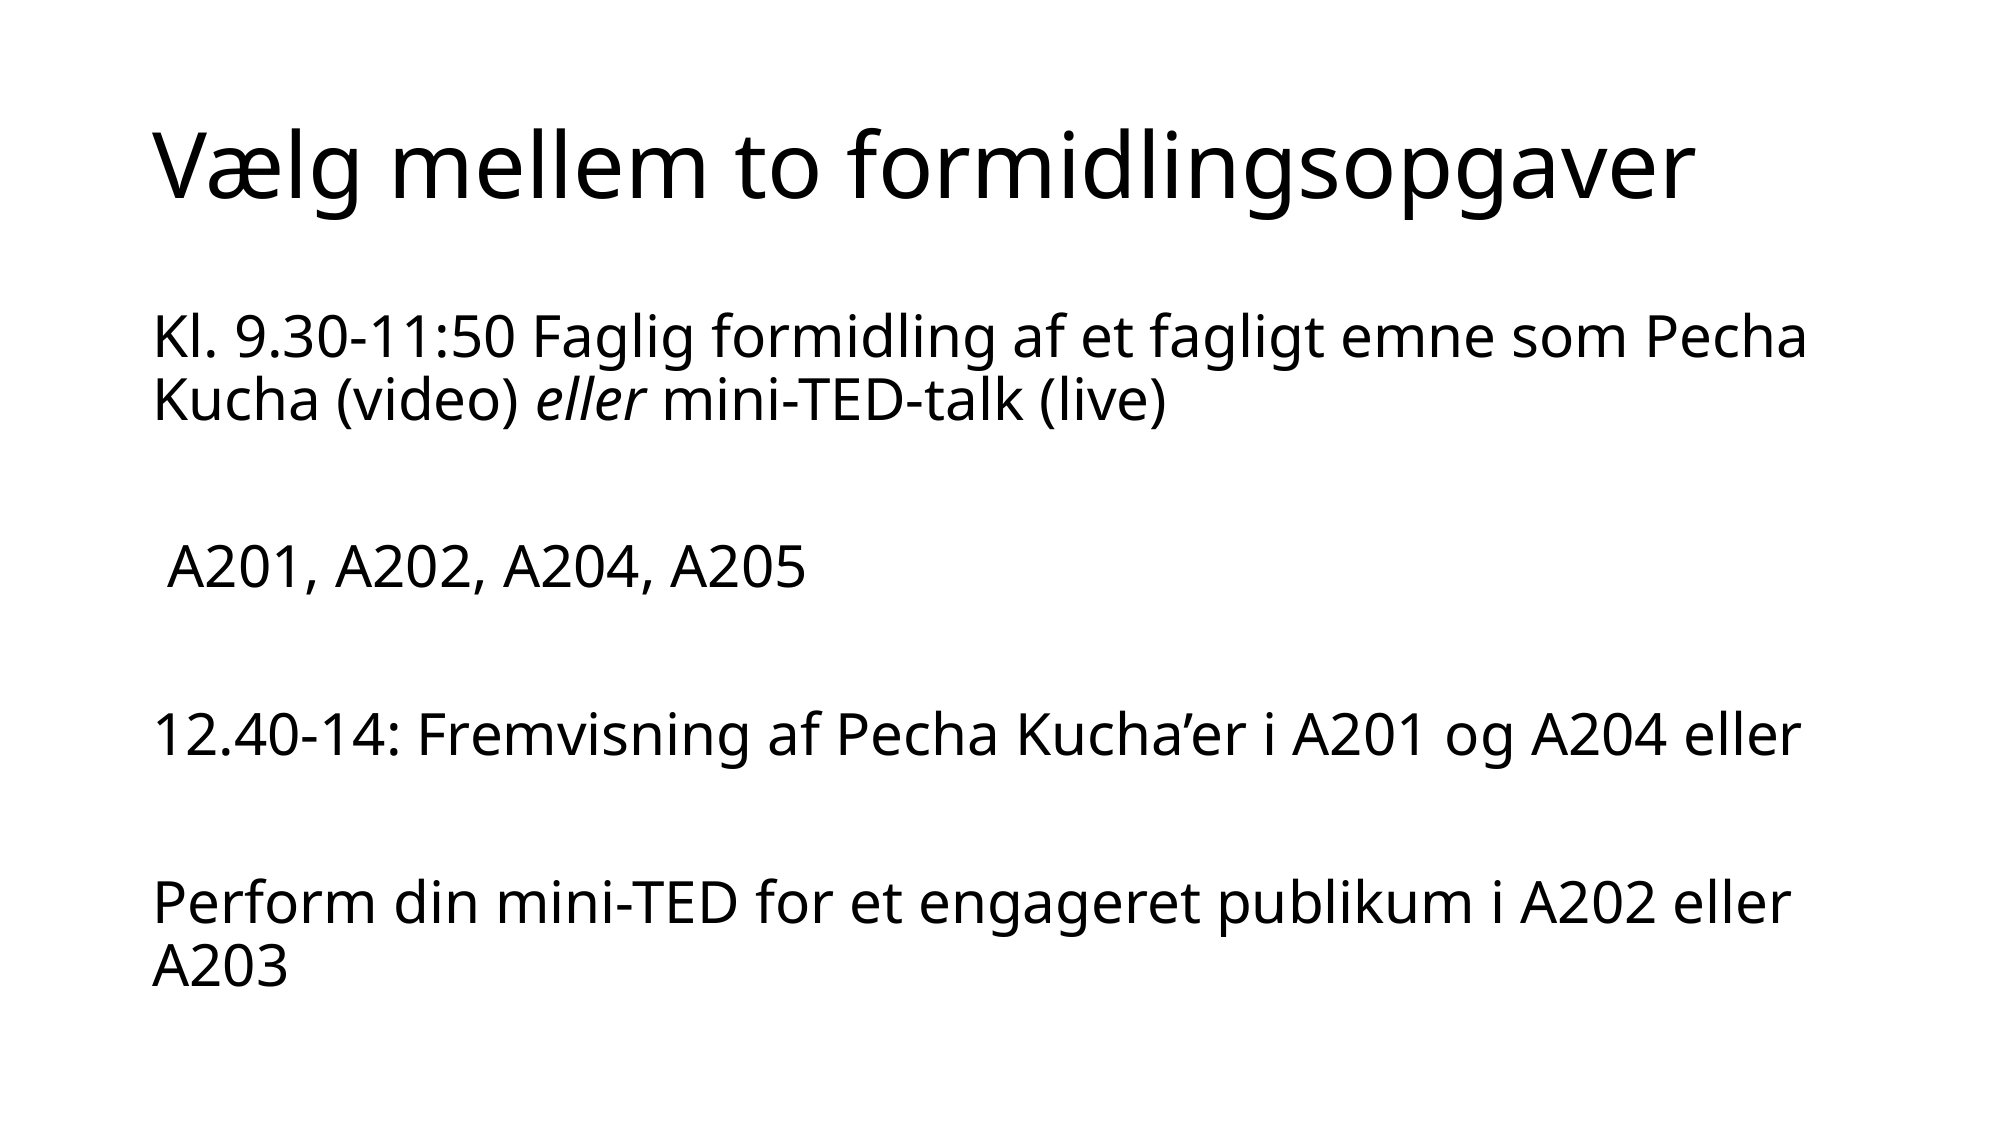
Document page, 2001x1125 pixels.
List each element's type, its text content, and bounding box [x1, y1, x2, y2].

list Kl. 9.30-11:50 Faglig formidling af et fagligt emne som Pecha Kucha (video) eller mini-TED-talk (live) A201, A202, A204, A205 12.40-14: Fremvisning af Pecha Kucha’er i A201 og A204 eller Perform din mini-TED for et engageret publikum i A202 eller A203 [137, 299, 1863, 1014]
title Vælg mellem to formidlingsopgaver [137, 59, 1863, 278]
